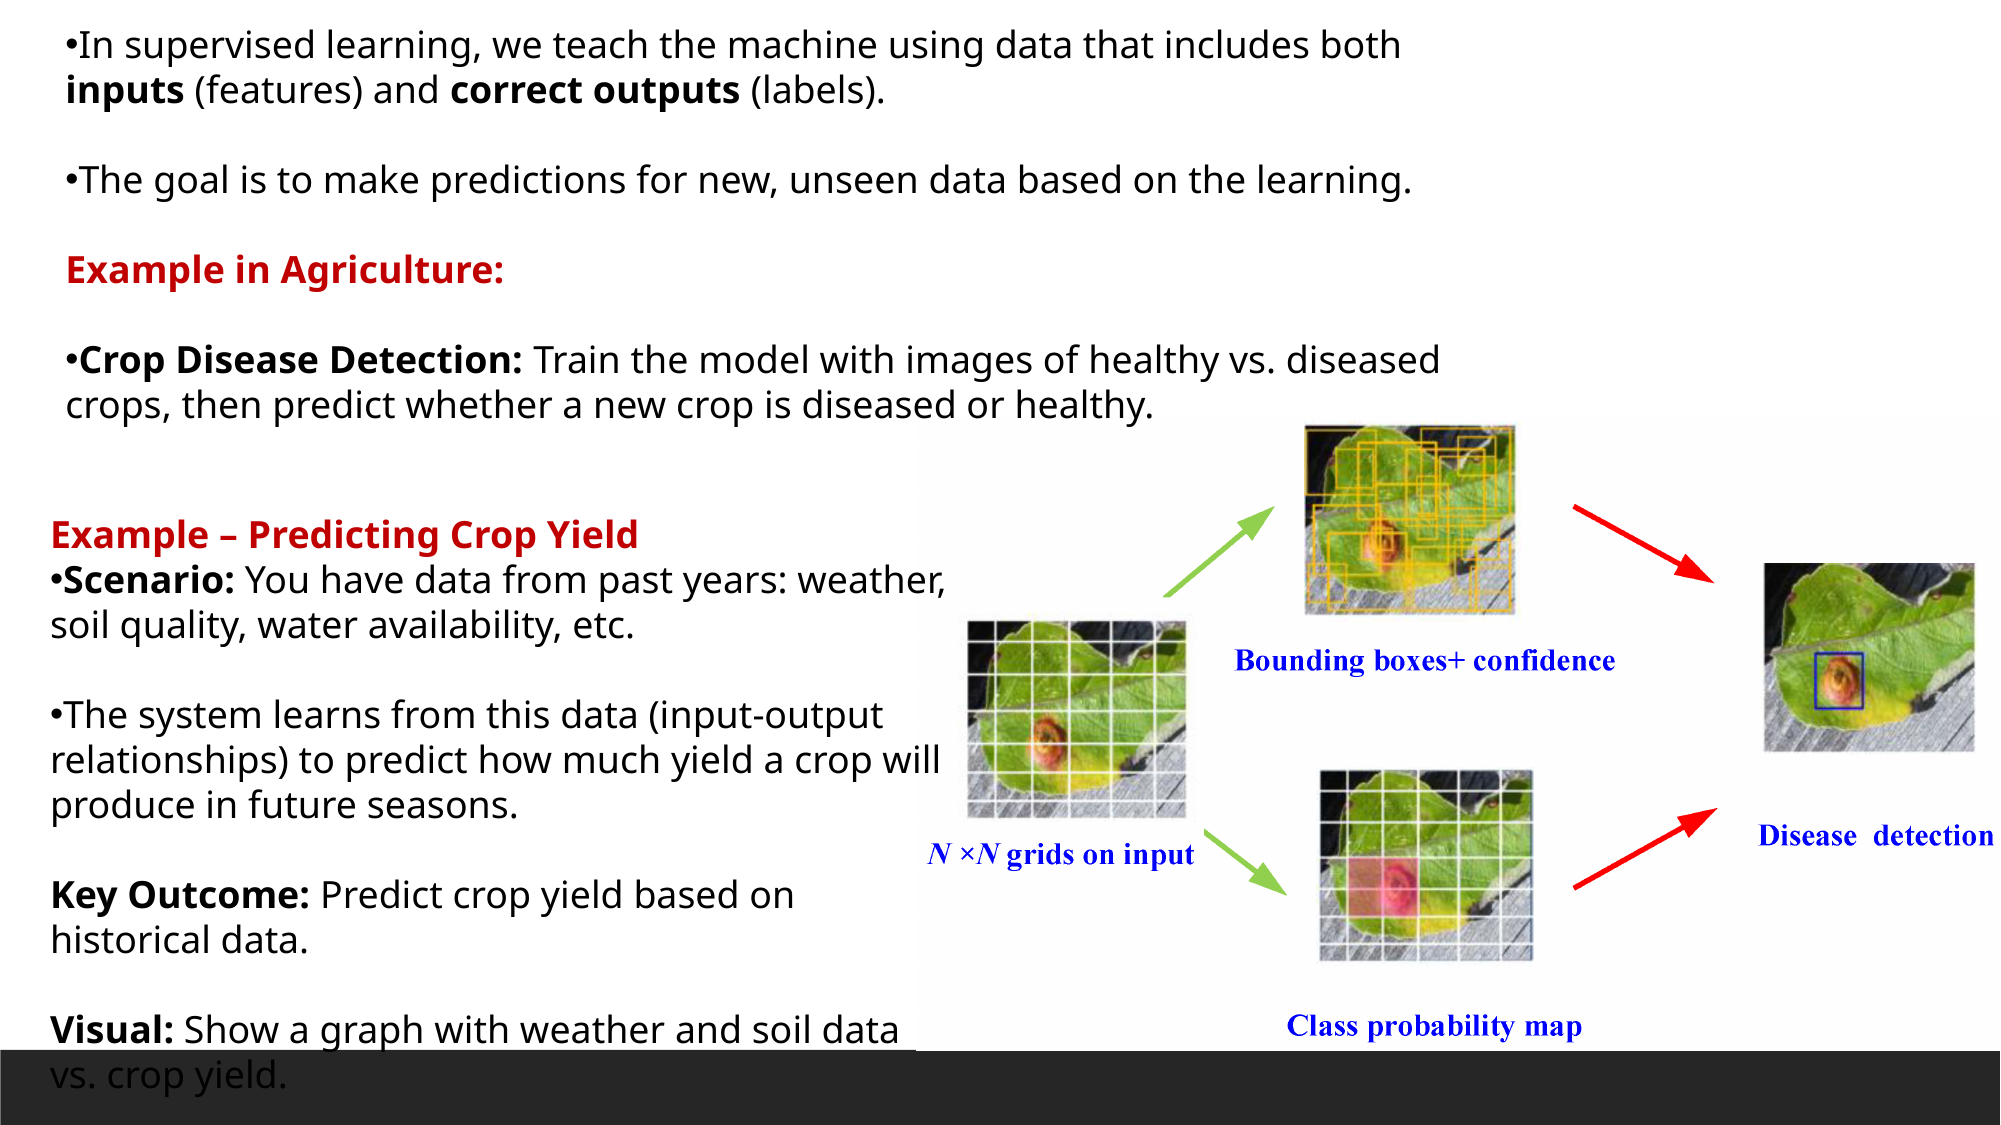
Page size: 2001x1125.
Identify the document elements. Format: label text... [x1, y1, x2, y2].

picture [916, 415, 2000, 1052]
text_box Example – Predicting Crop Yield Scenario: You have data from past years: weather, soil quality, water availability, etc. The system learns from this data (input-output relationships) to predict how much yield a crop will produce in future seasons. Key Outcome: Predict crop yield based on historical data. Visual: Show a graph with weather and soil data vs. crop yield. [35, 503, 913, 1009]
text_box In supervised learning, we teach the machine using data that includes both inputs (features) and correct outputs (labels). The goal is to make predictions for new, unseen data based on the learning. Example in Agriculture: Crop Disease Detection: Train the model with images of healthy vs. diseased crops, then predict whether a new crop is diseased or healthy. [50, 13, 1463, 503]
